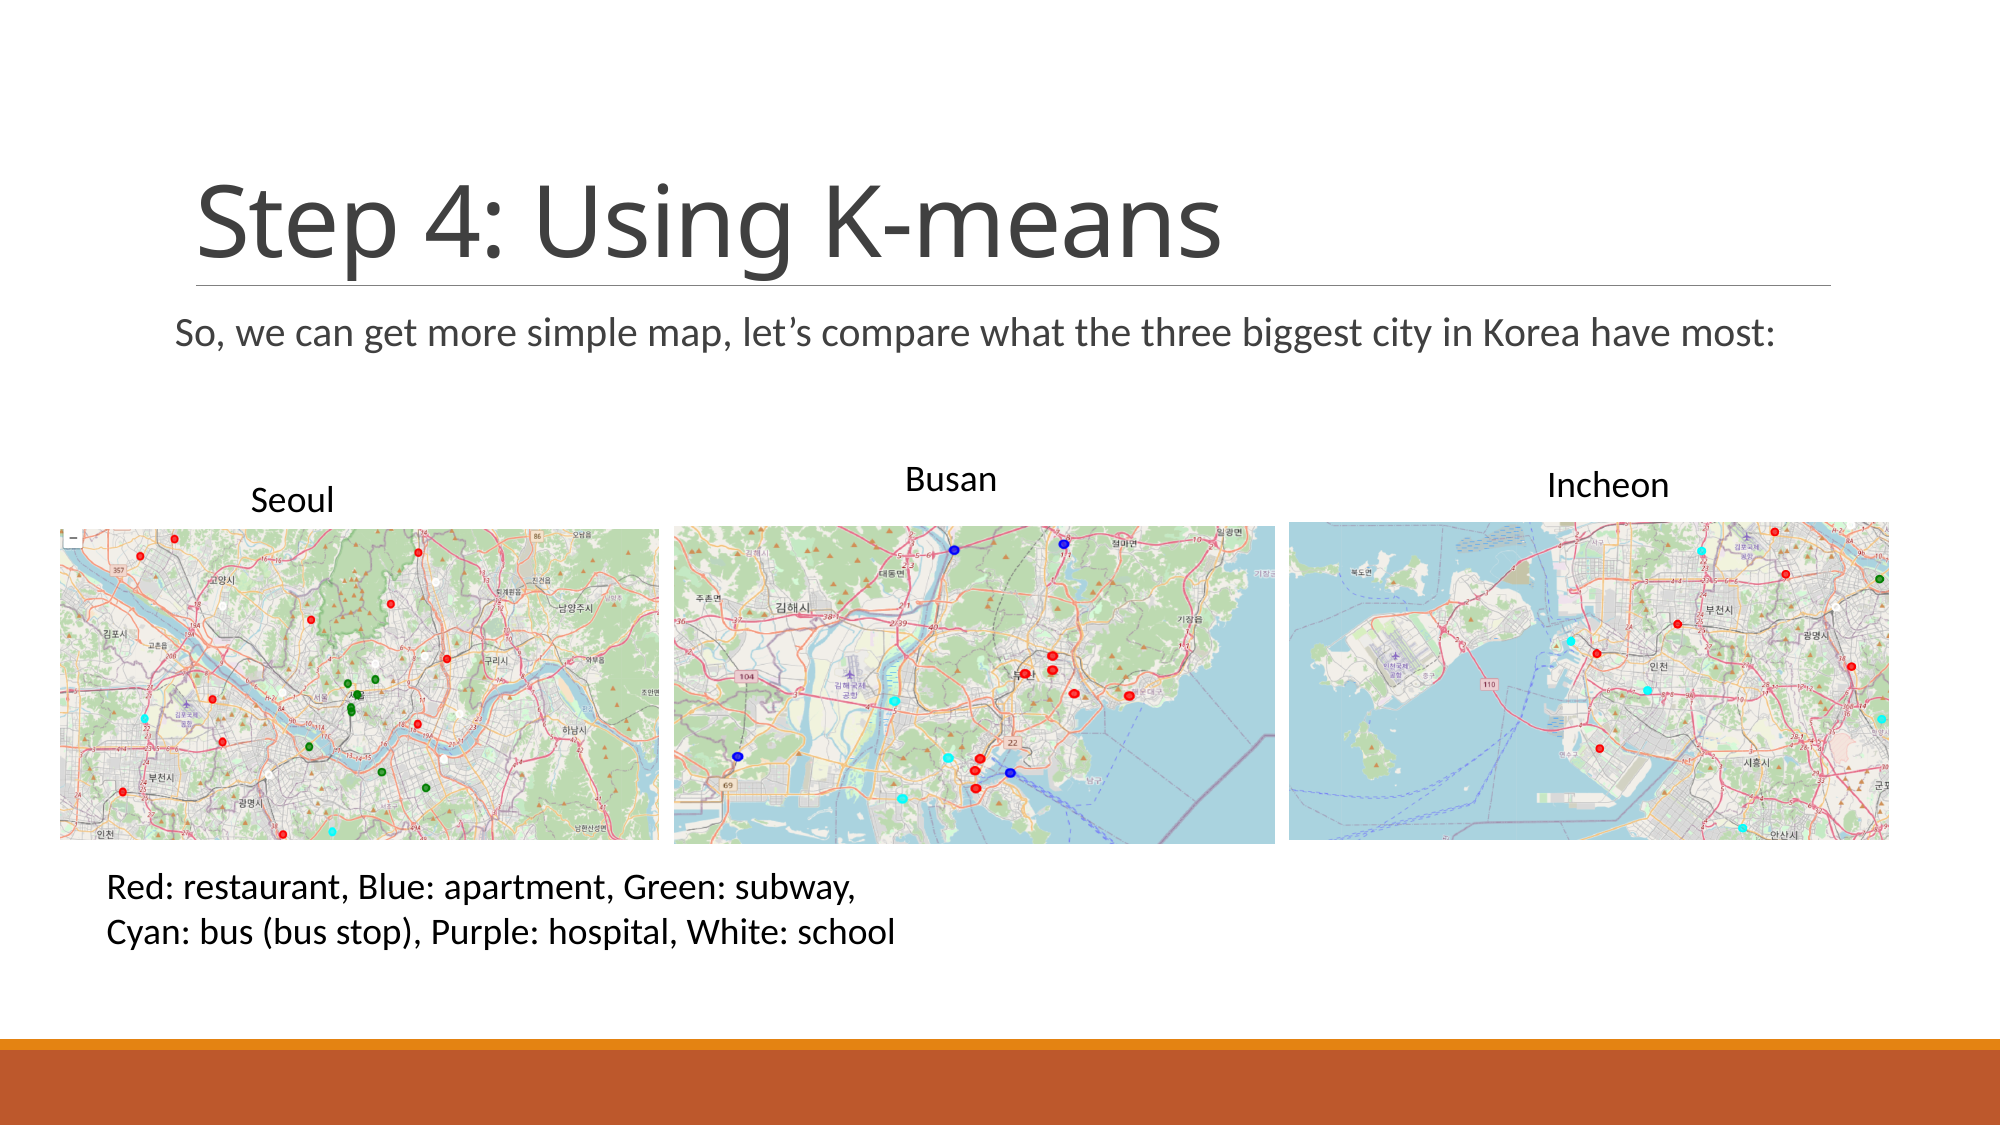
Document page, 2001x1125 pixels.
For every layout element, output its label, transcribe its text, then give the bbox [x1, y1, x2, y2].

text_box Incheon [1532, 452, 1686, 513]
picture [59, 529, 661, 841]
title Step 4: Using K-means [180, 47, 1830, 285]
text_box Busan [890, 446, 1013, 507]
text_box Seoul [236, 467, 350, 526]
text_box Red: restaurant, Blue: apartment, Green: subway, Cyan: bus (bus stop), Purple: hospital, White: school [91, 854, 1092, 960]
picture [674, 526, 1275, 844]
picture [1288, 521, 1890, 841]
list So, we can get more simple map, let’s compare what the three biggest city in Korea have most: [174, 302, 1825, 963]
